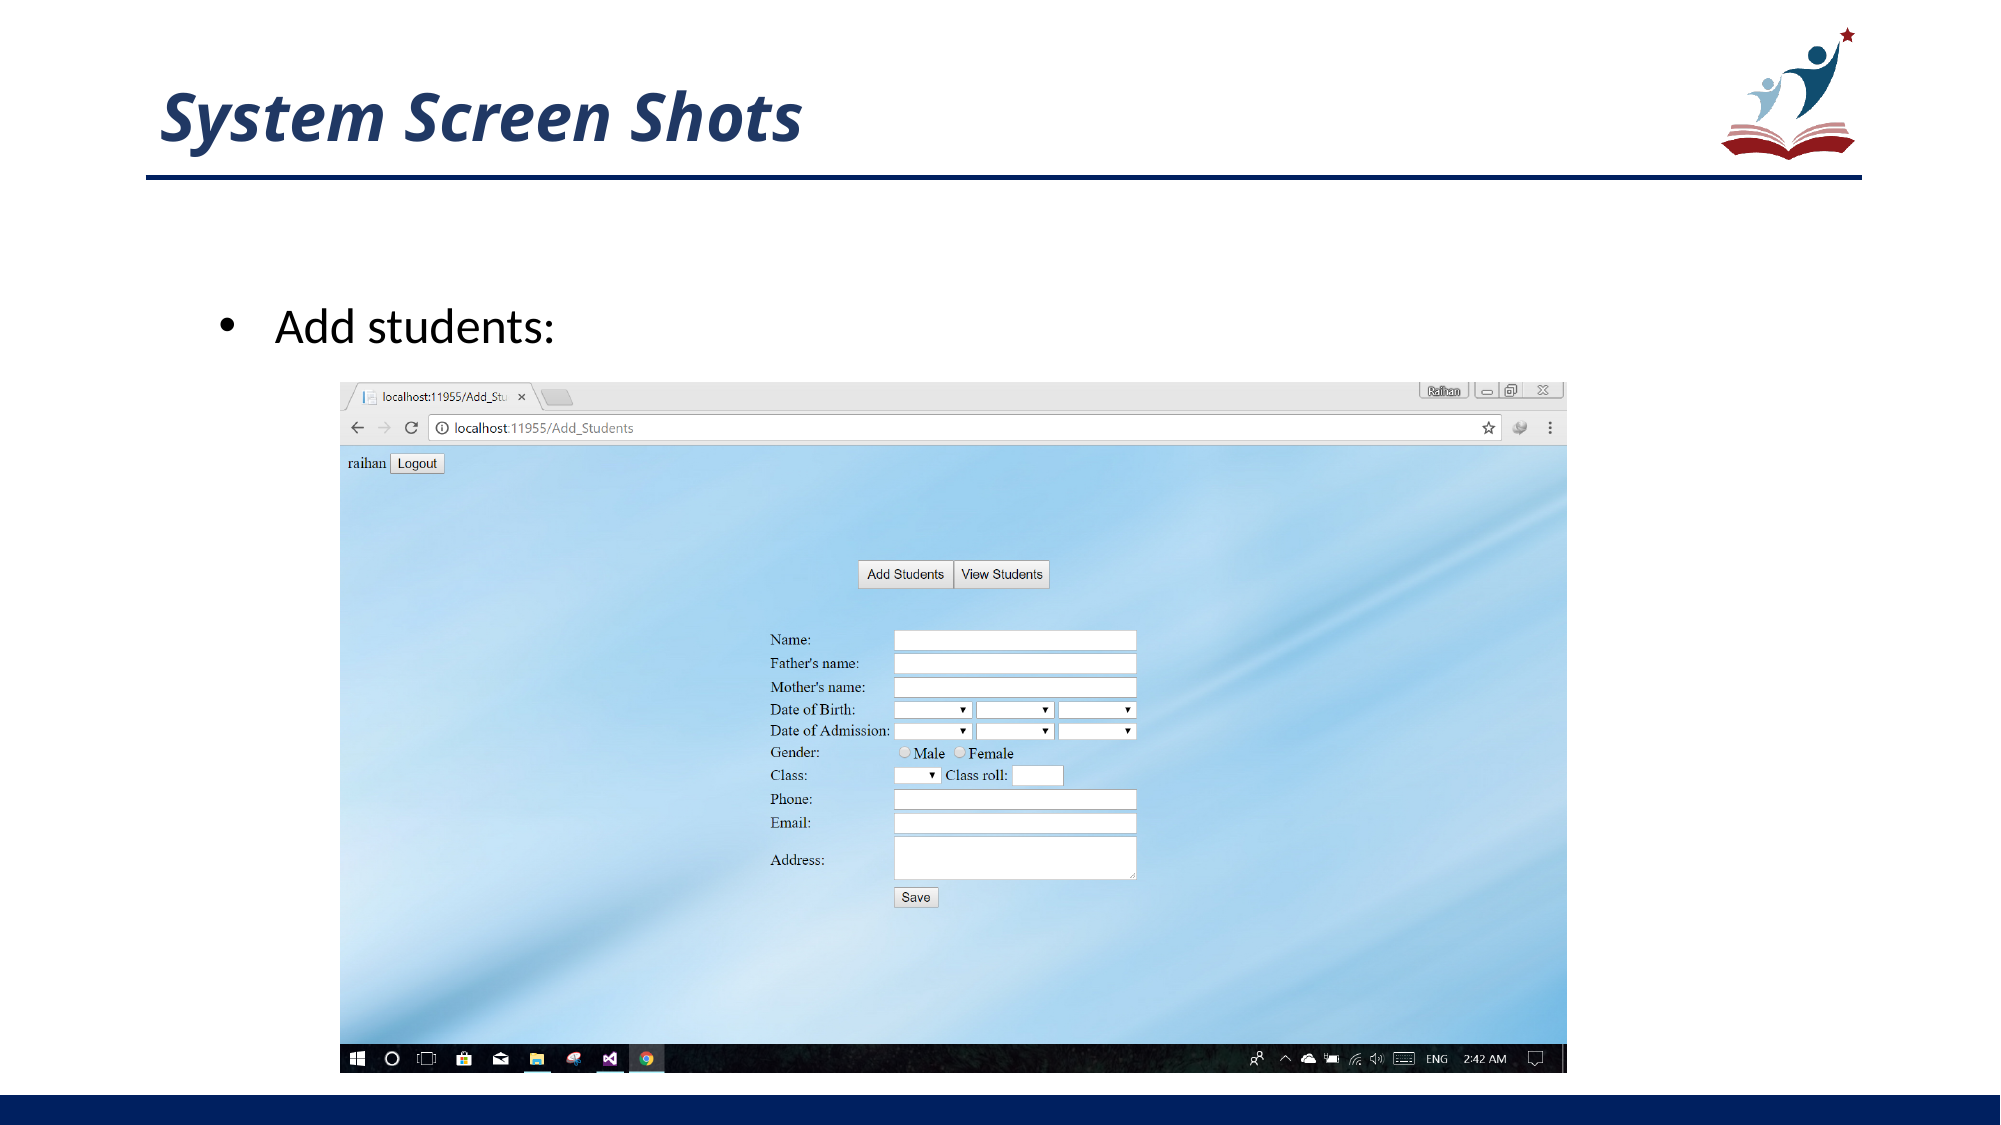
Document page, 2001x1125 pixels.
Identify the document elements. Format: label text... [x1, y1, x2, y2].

picture [340, 382, 1567, 1073]
title System Screen Shots [145, 62, 1762, 178]
picture [1721, 27, 1855, 160]
subtitle Add students: [203, 293, 1704, 940]
